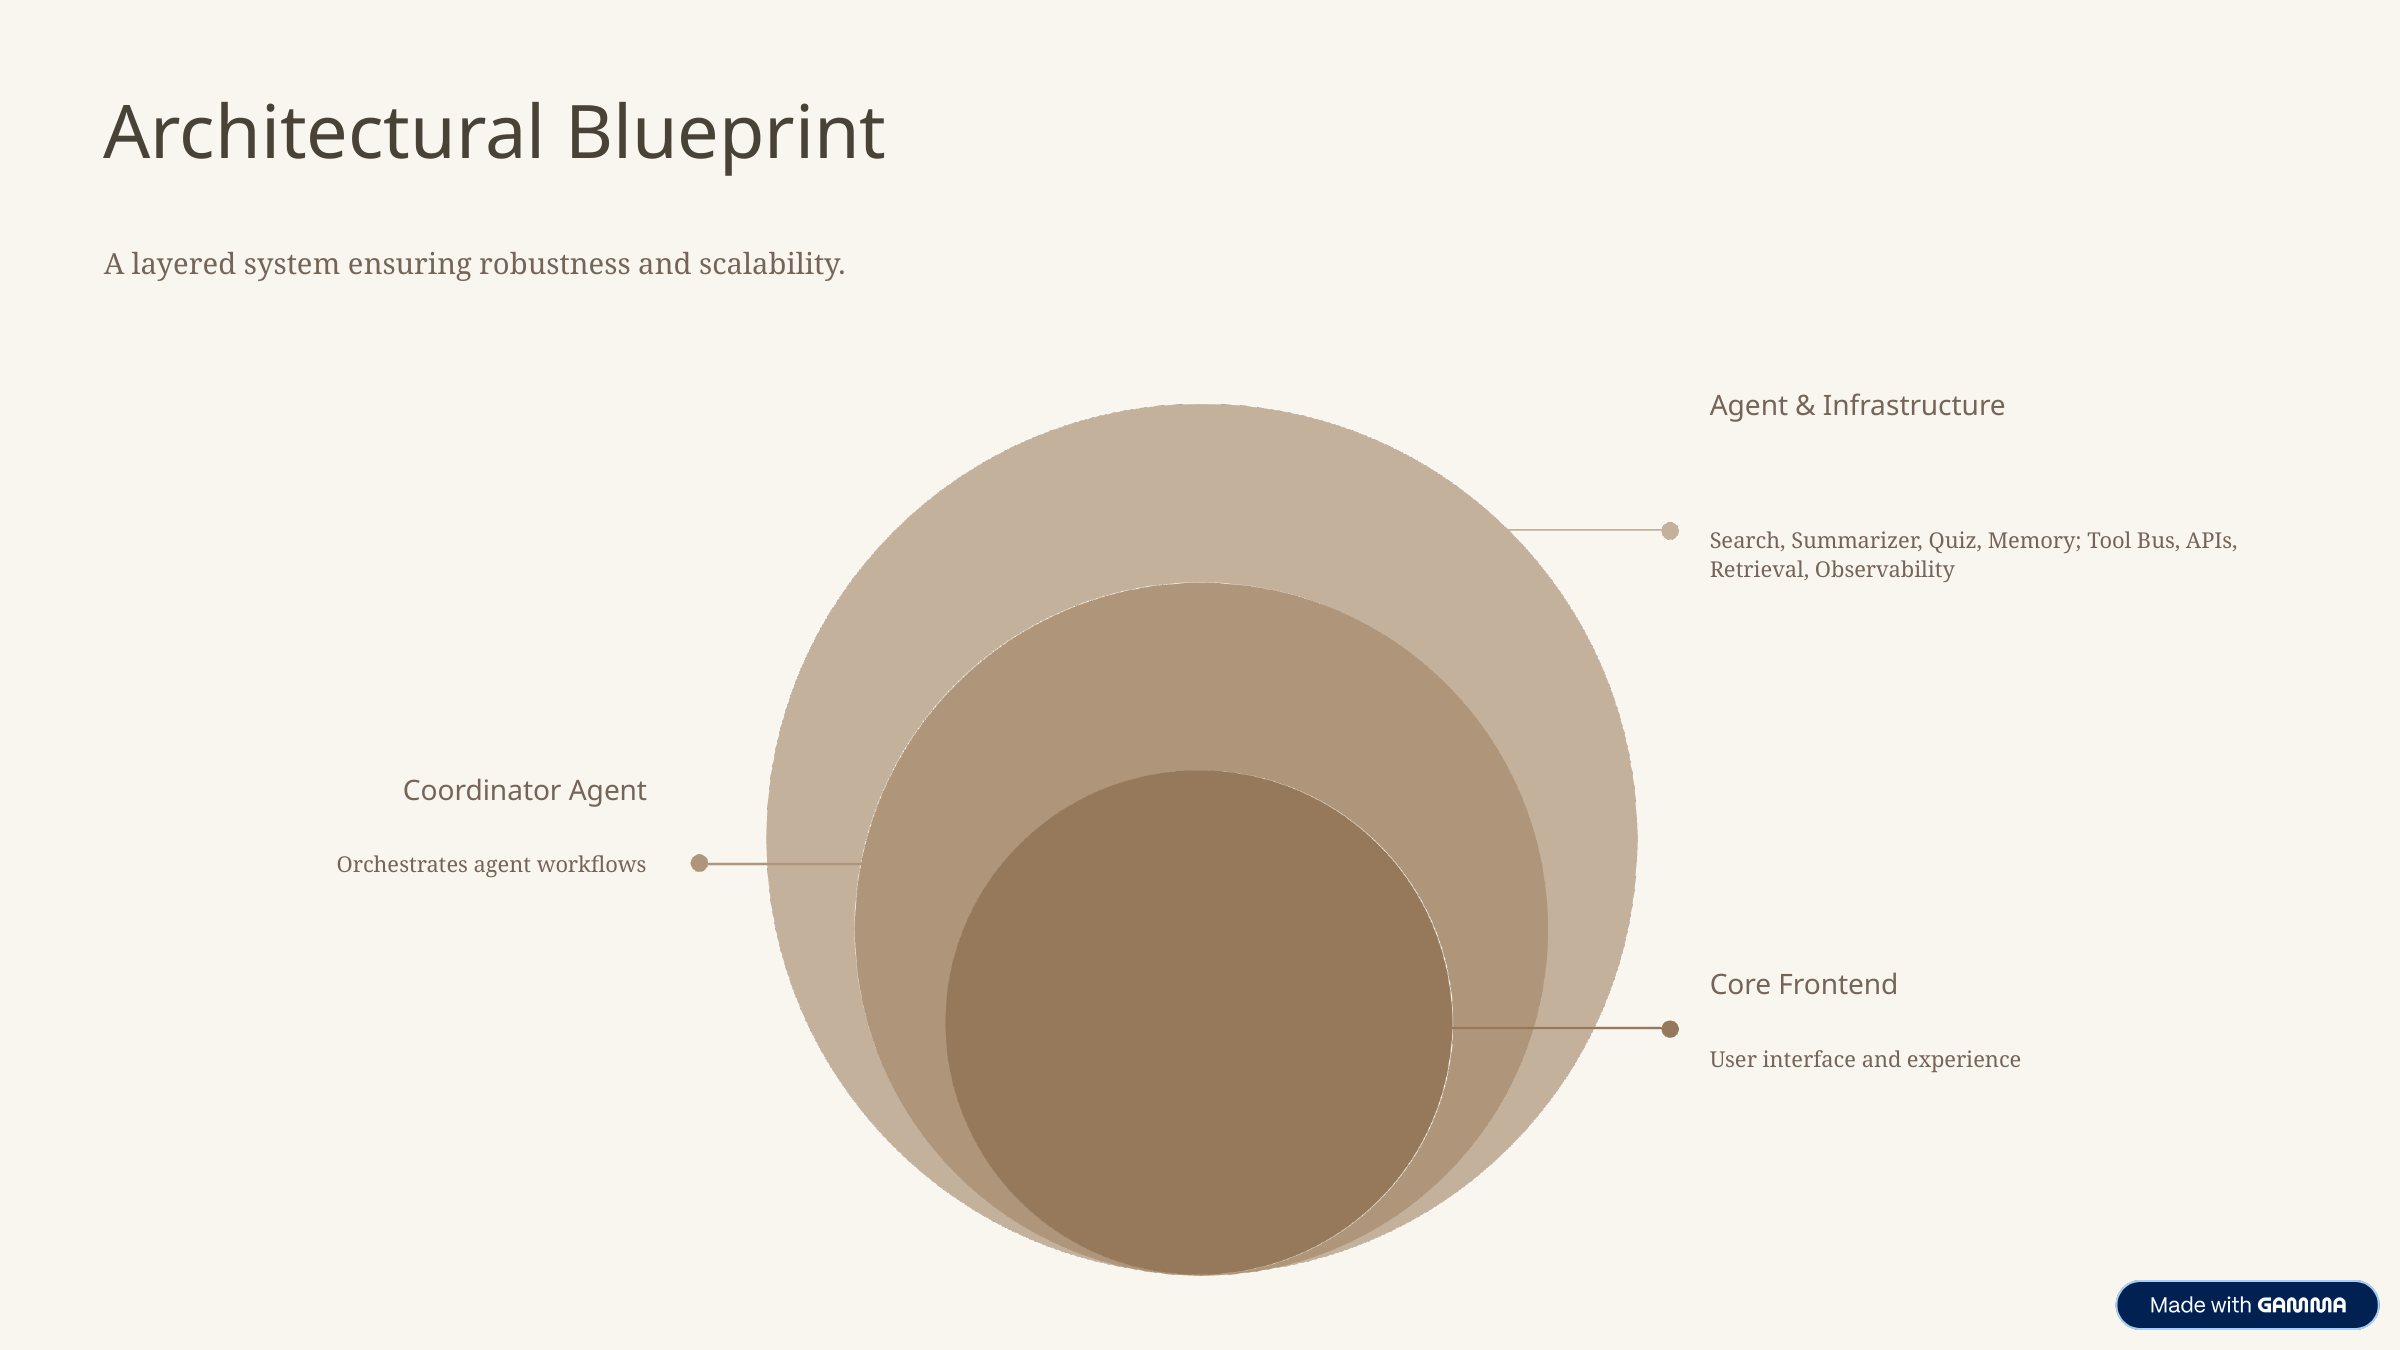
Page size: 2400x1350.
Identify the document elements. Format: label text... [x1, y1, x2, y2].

text_box Architectural Blueprint [103, 81, 959, 175]
picture [103, 314, 2389, 1339]
text_box A layered system ensuring robustness and scalability. [103, 233, 2297, 281]
